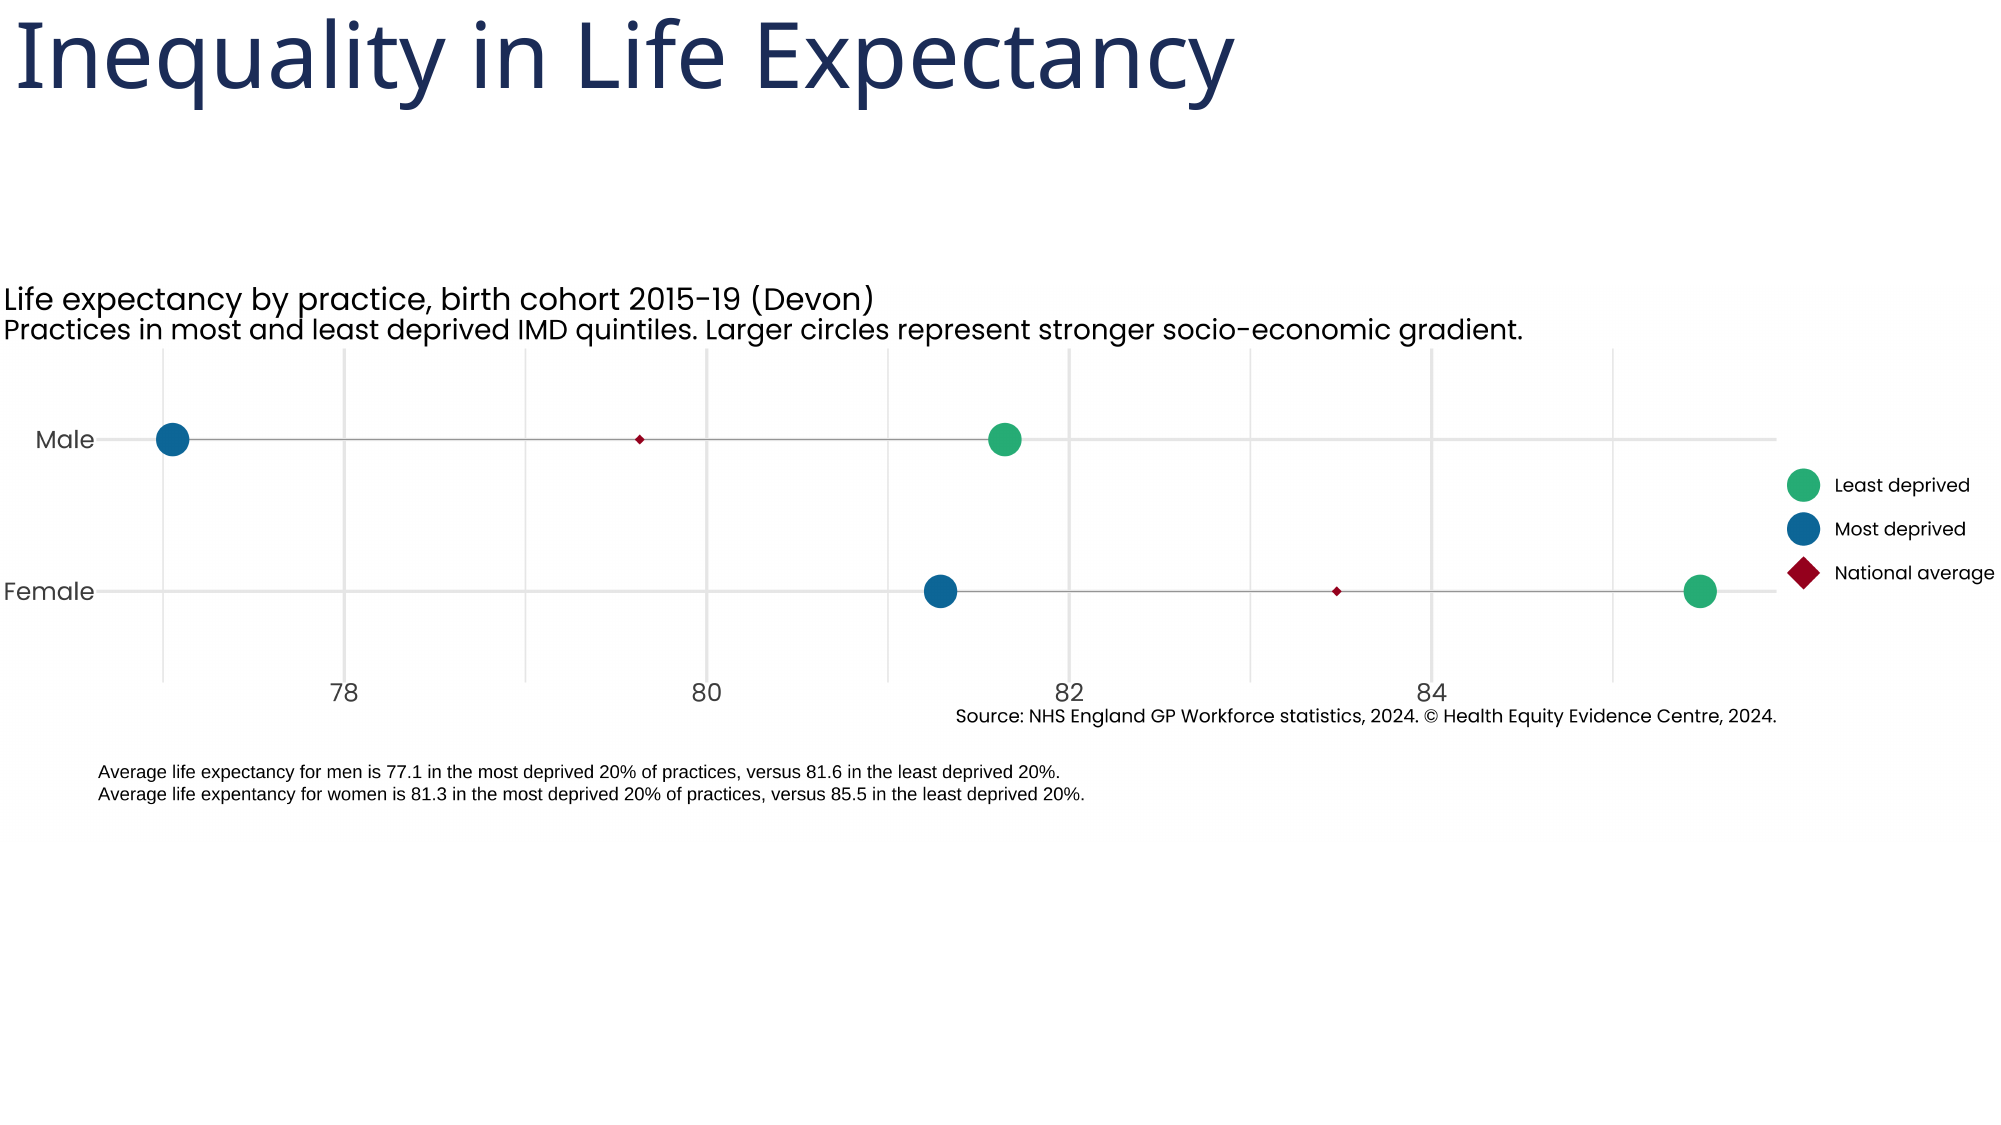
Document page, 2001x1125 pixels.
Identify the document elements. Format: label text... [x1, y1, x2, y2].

title Inequality in Life Expectancy [0, 0, 2000, 119]
picture [0, 284, 2000, 843]
